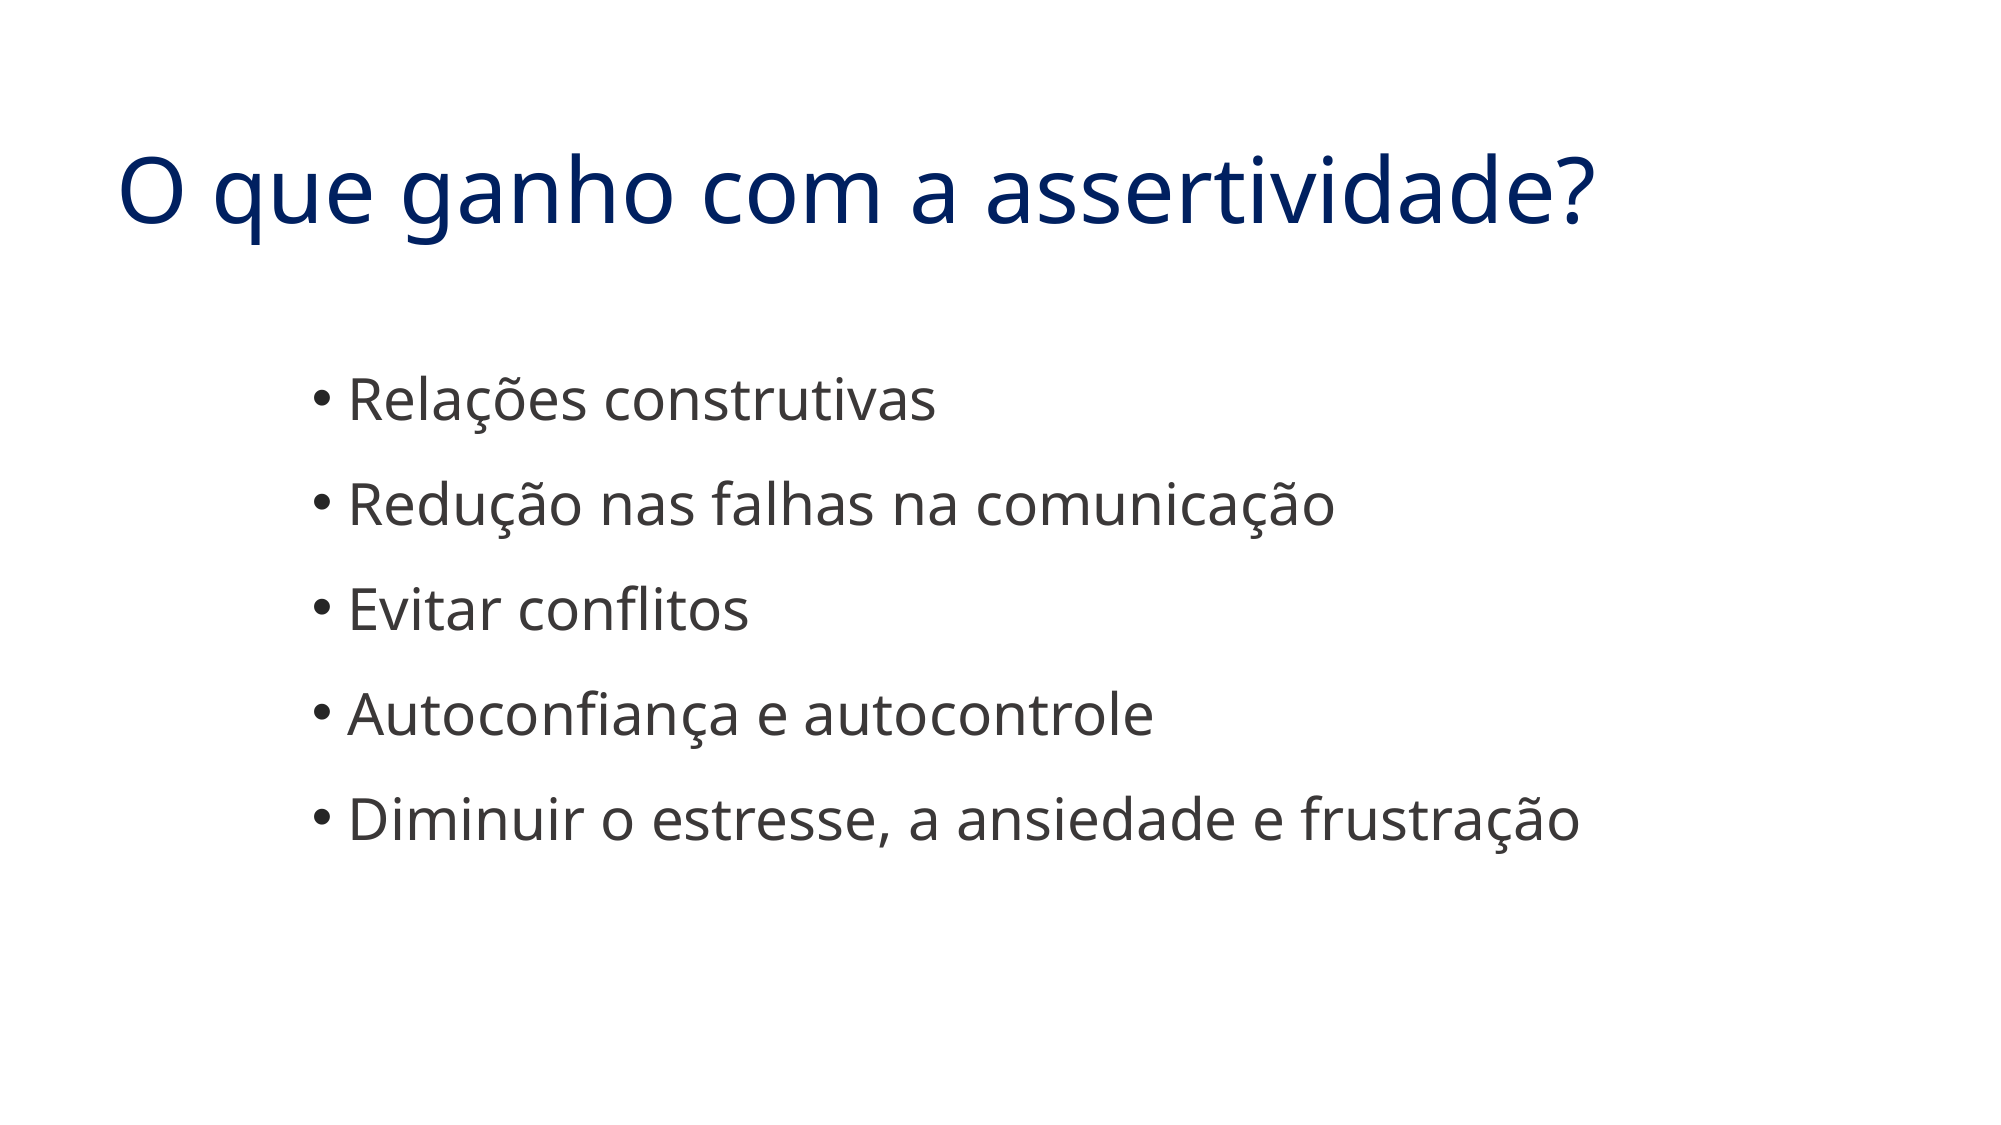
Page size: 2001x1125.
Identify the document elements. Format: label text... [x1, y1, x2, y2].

text_box Relações construtivas Redução nas falhas na comunicação Evitar conflitos Autoconfiança e autocontrole Diminuir o estresse, a ansiedade e frustração [296, 319, 1704, 860]
title O que ganho com a assertividade? [0, 99, 1757, 288]
